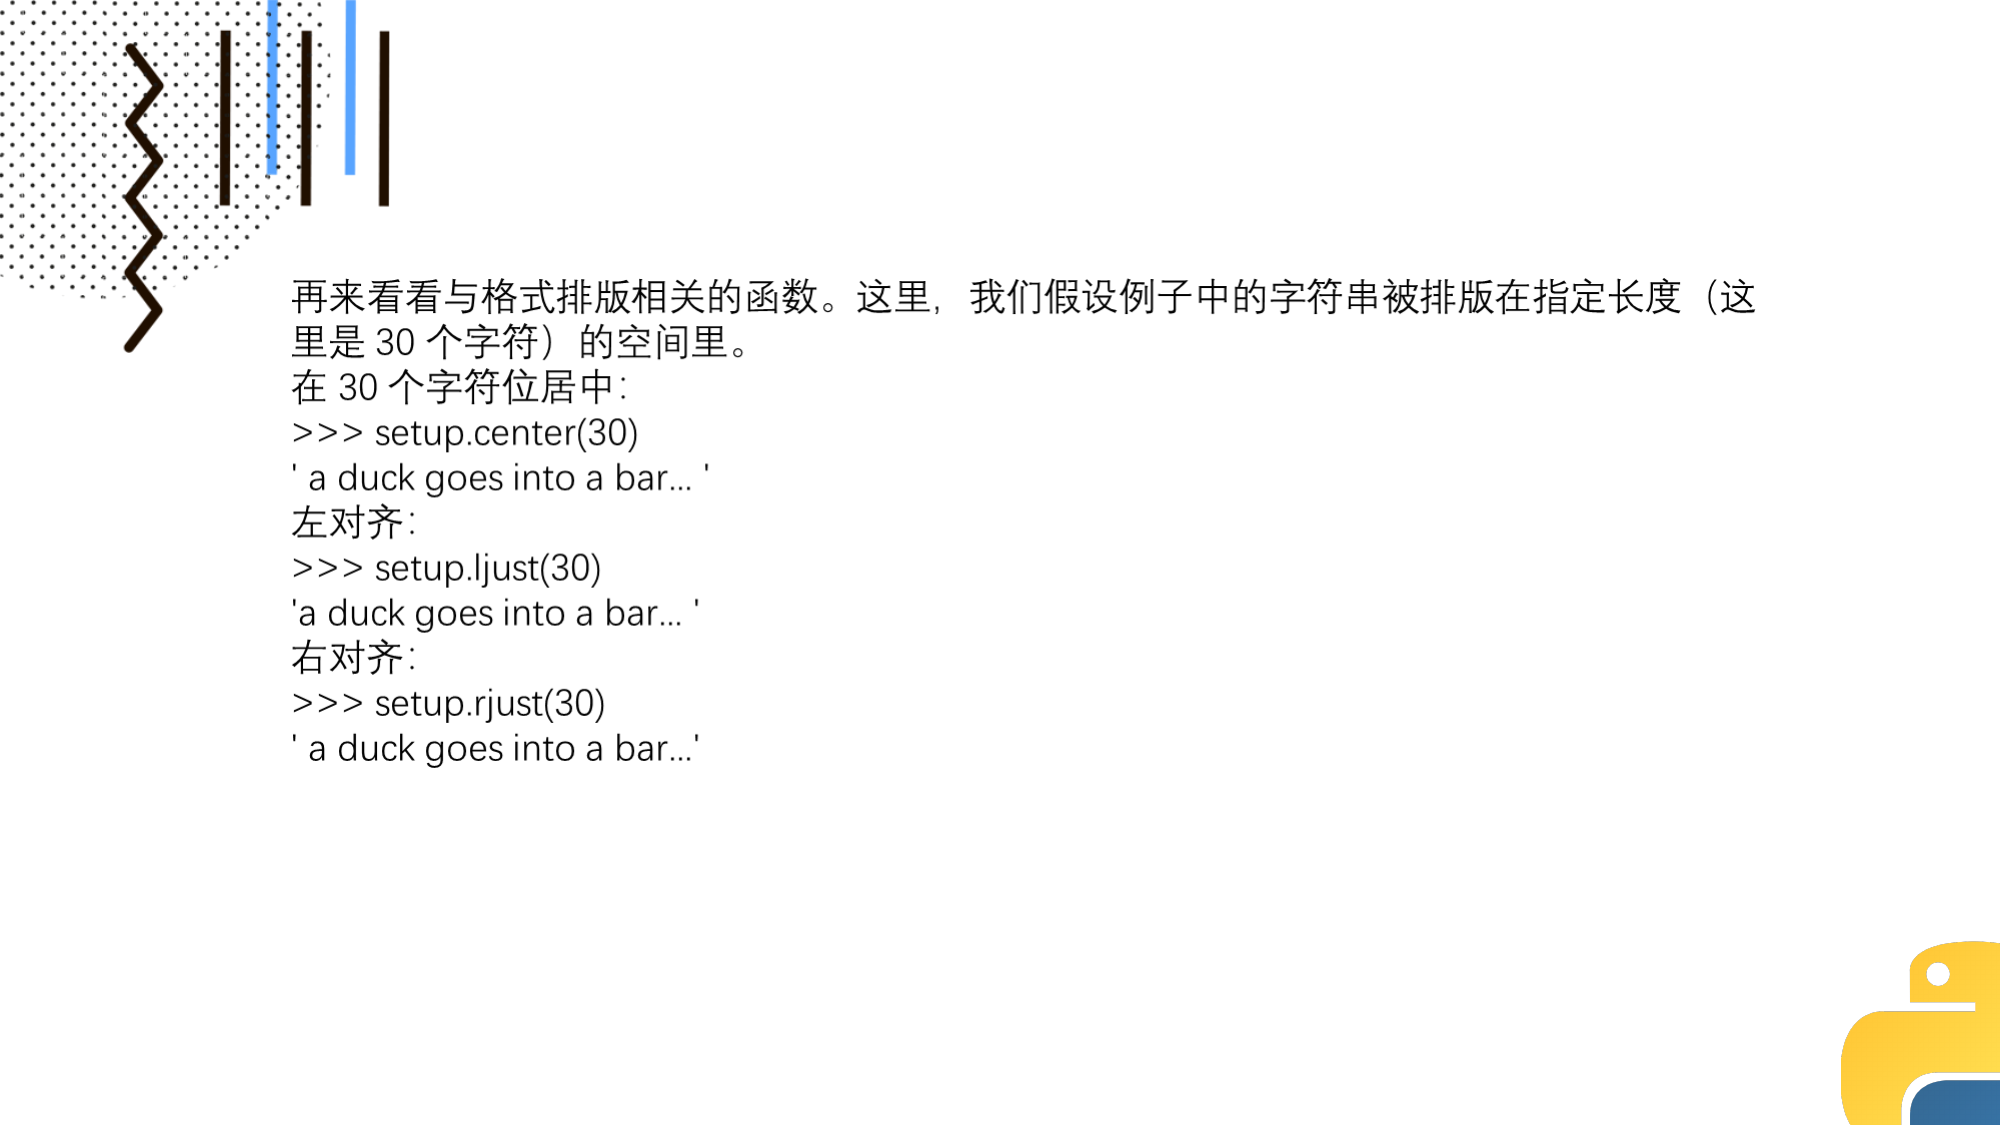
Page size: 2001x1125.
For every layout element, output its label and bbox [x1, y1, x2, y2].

picture [0, 0, 1780, 792]
picture [1841, 941, 2000, 1125]
